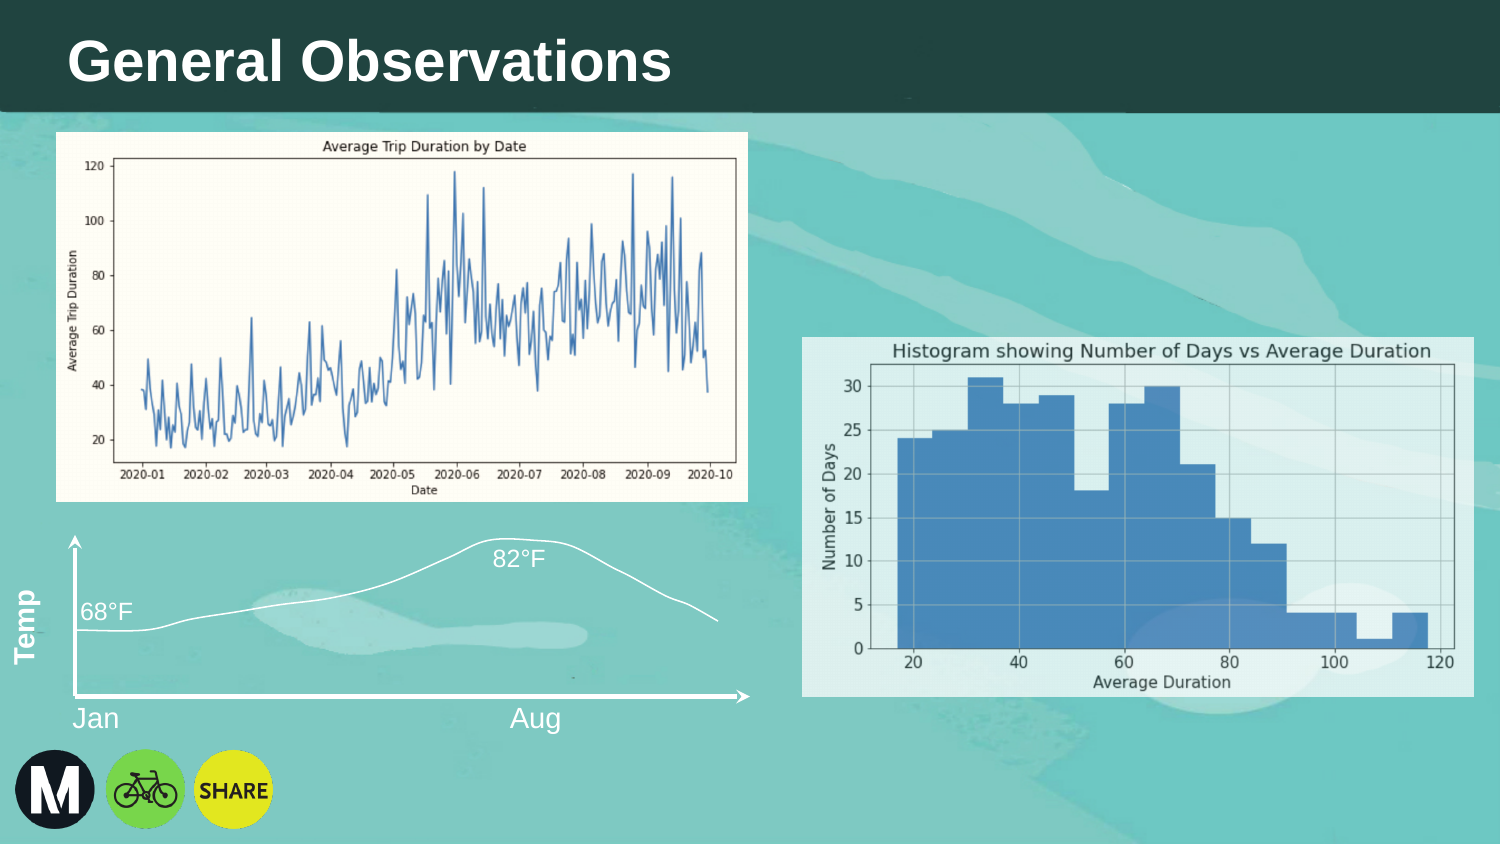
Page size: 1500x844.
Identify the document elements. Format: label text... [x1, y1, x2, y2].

title General Observations [56, 14, 1344, 112]
text_box 68°F [64, 580, 70, 645]
picture [0, 0, 1500, 844]
text_box Jan [57, 683, 140, 747]
text_box 82°F [477, 527, 573, 593]
text_box Aug [494, 683, 578, 695]
text_box Temp [0, 570, 61, 680]
text_box [161, 543, 718, 629]
text_box 68°F [79, 580, 161, 645]
text_box Aug [494, 704, 578, 749]
